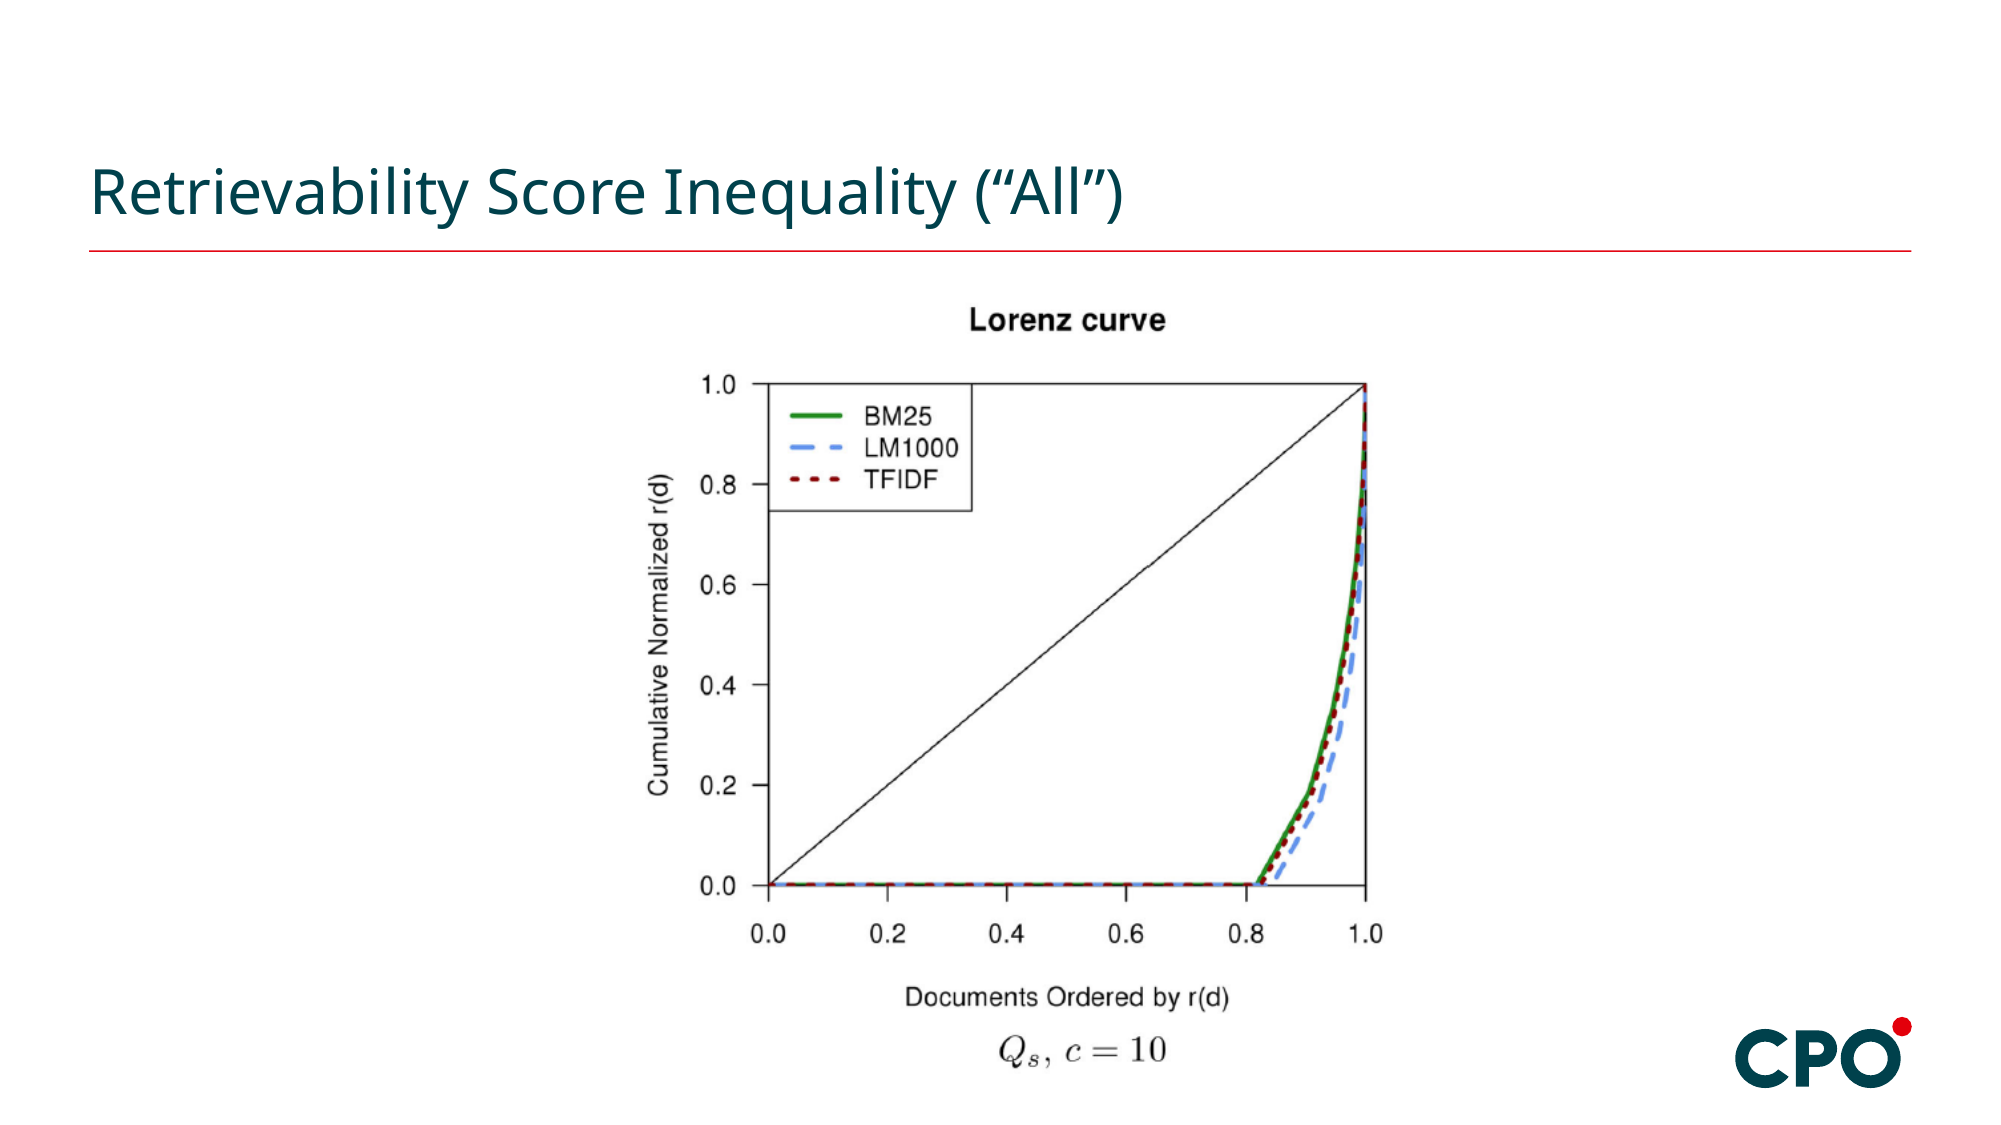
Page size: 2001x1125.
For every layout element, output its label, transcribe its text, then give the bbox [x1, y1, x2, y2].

title Retrievability Score Inequality (“All”) [89, 64, 1908, 228]
picture [603, 294, 1397, 1083]
